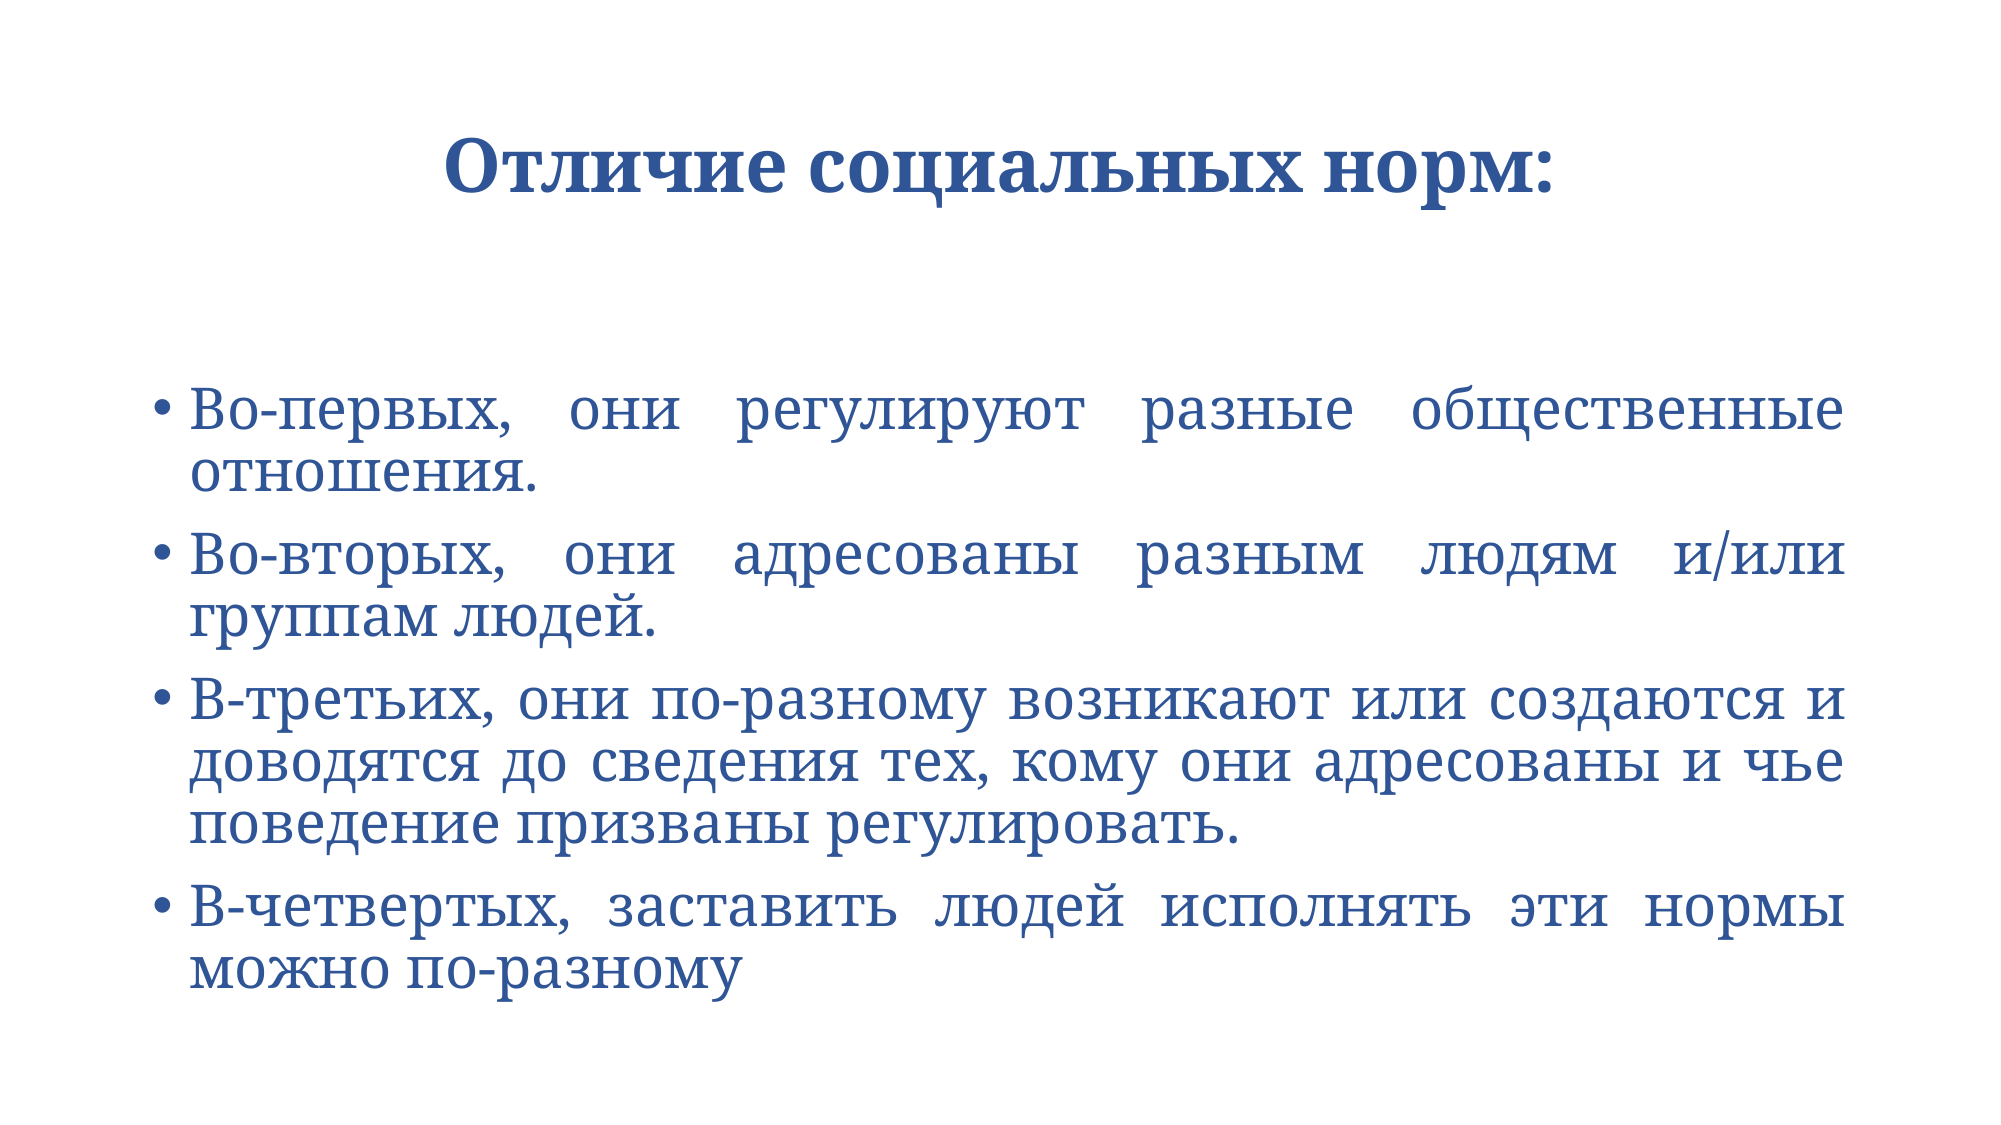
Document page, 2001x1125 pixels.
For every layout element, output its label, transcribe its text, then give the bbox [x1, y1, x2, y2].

list Во-первых, они регулируют разные общественные отношения. Во-вторых, они адресованы разным людям и/или группам людей. В-третьих, они по-разному возникают или создаются и доводятся до сведения тех, кому они адресованы и чье поведение призваны регулировать. В-четвертых, заставить людей исполнять эти нормы можно по-разному [137, 371, 1863, 1014]
title Отличие социальных норм: [137, 59, 1863, 278]
